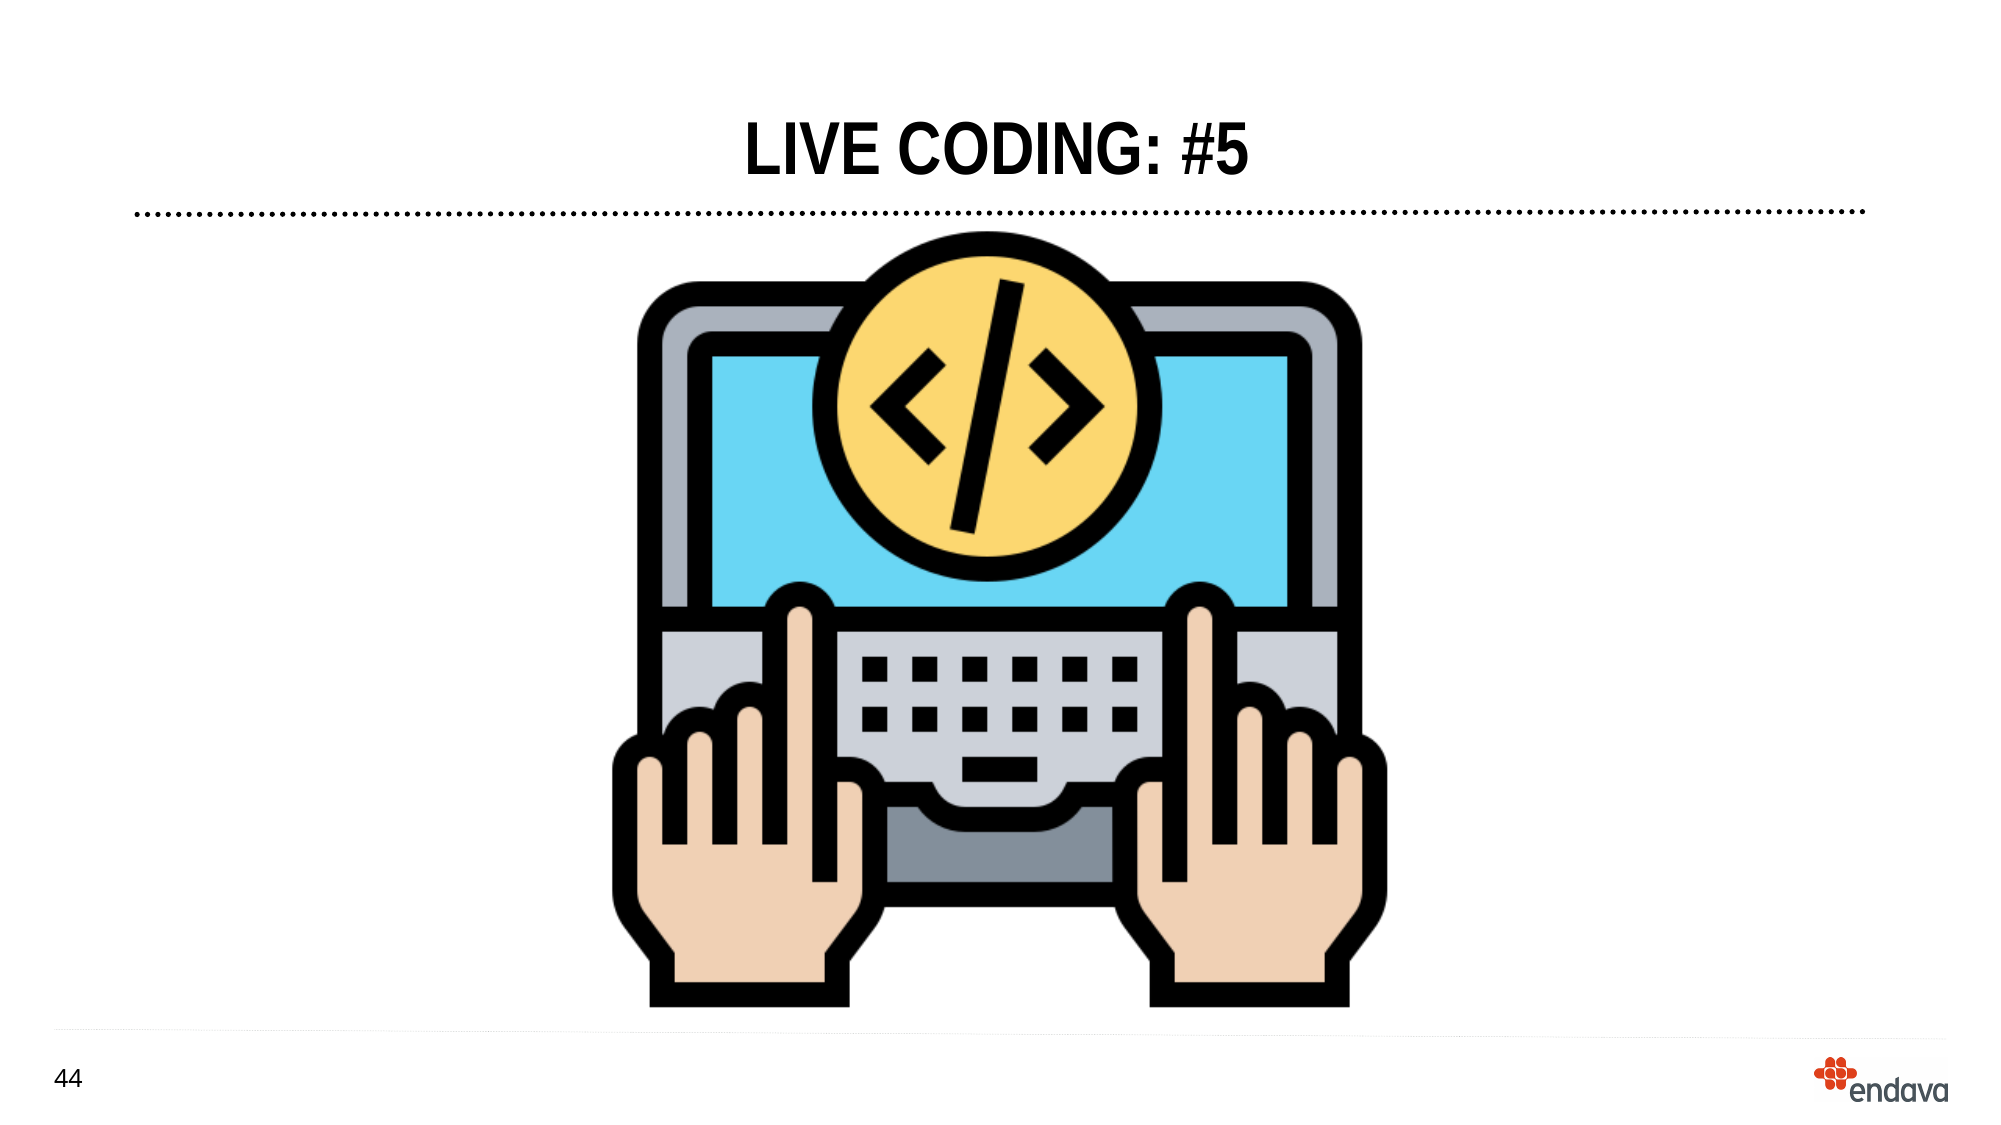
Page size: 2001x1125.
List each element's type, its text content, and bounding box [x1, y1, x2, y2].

picture [1814, 1057, 1948, 1102]
picture [600, 219, 1400, 1020]
title Live coding: #5 [198, 26, 1812, 195]
